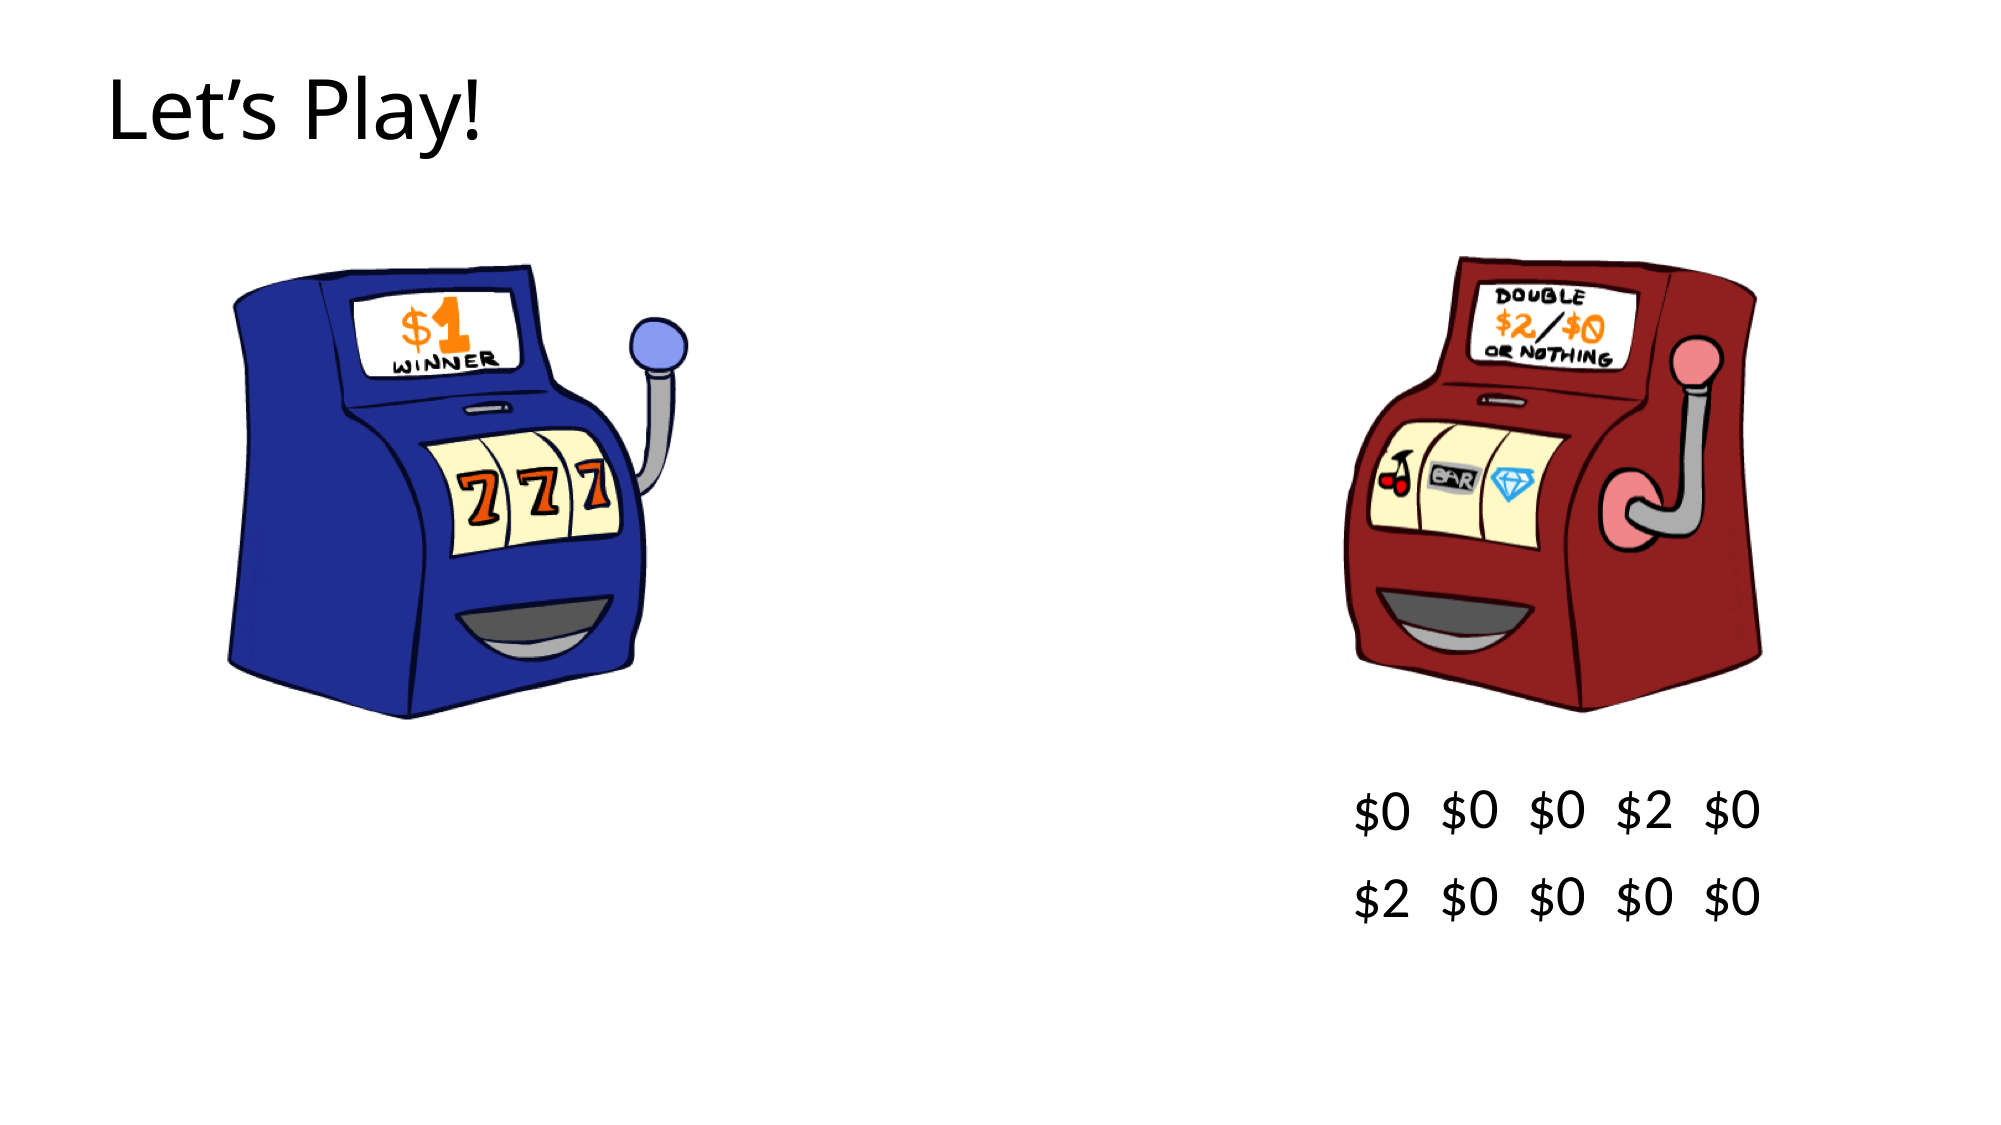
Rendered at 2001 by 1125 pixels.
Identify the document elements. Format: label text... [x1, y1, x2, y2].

text_box $0 [1425, 762, 1512, 848]
text_box $0 [1687, 849, 1788, 935]
picture [1324, 224, 1775, 725]
text_box $0 [1512, 762, 1599, 848]
text_box $2 [1337, 851, 1438, 937]
text_box $0 [1687, 762, 1788, 848]
text_box $2 [1599, 762, 1687, 848]
text_box $0 [1599, 849, 1687, 935]
text_box $0 [1337, 764, 1438, 849]
text_box $0 [1425, 849, 1512, 935]
picture [212, 237, 713, 738]
title Let’s Play! [90, 60, 1816, 164]
text_box $0 [1512, 849, 1599, 935]
